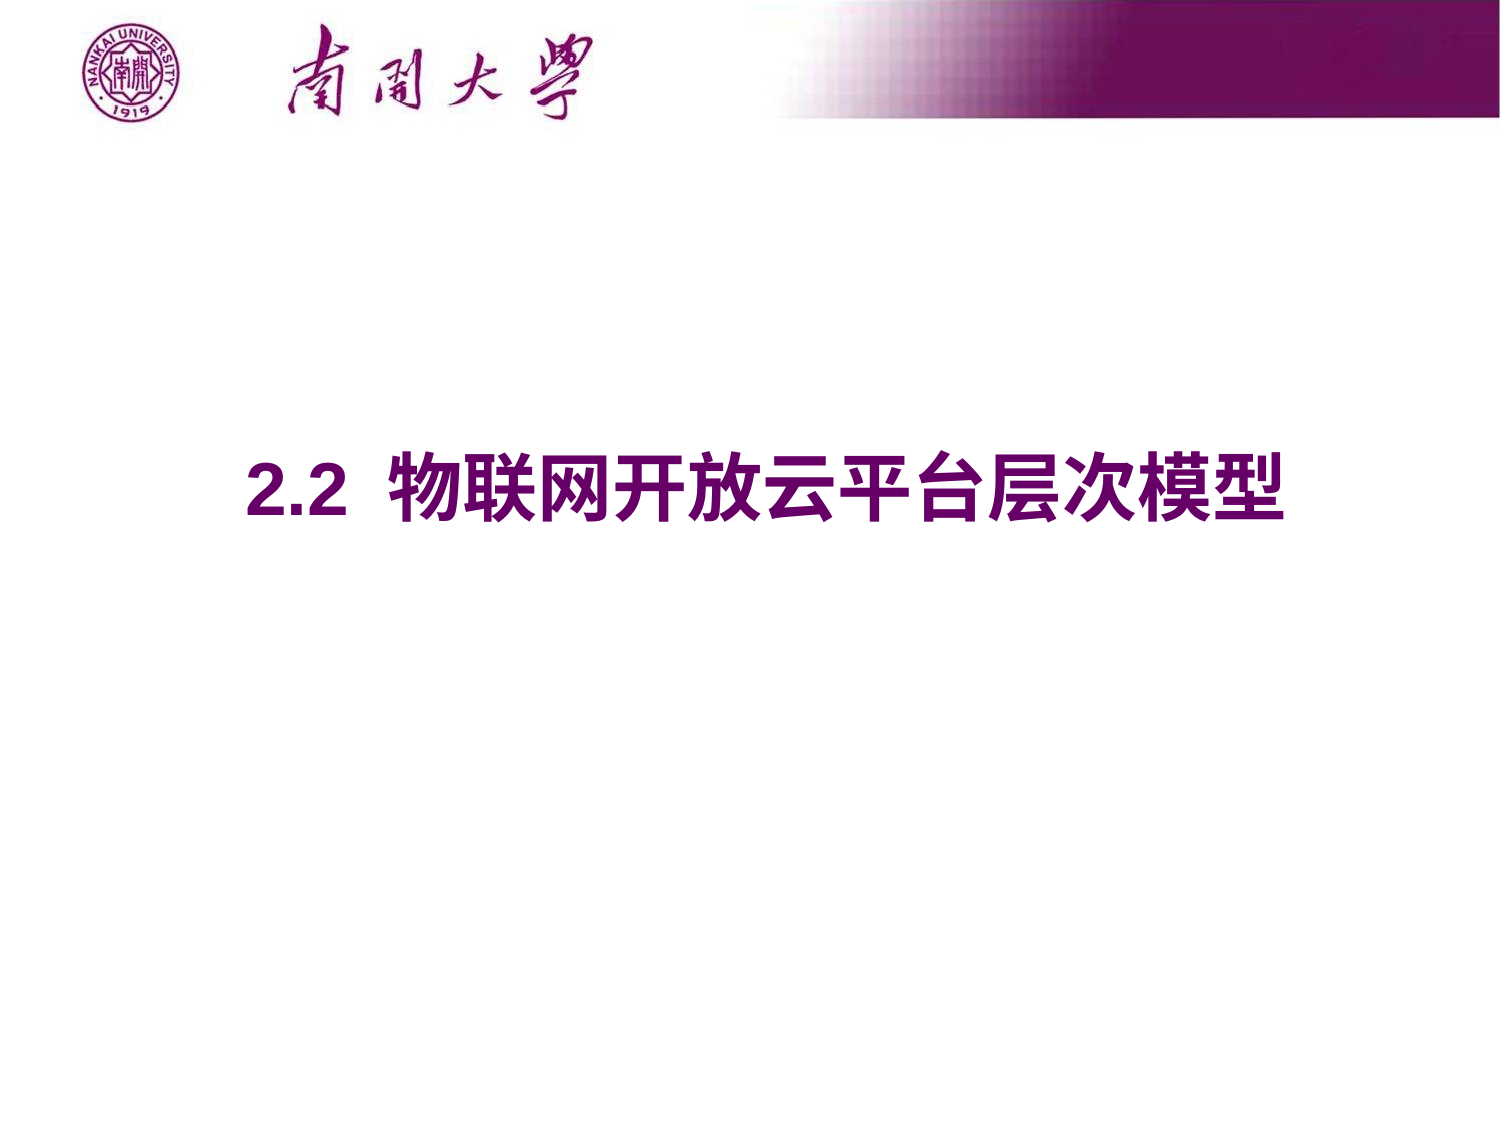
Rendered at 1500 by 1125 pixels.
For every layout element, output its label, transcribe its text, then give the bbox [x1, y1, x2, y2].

picture [0, 0, 1500, 1125]
text_box 2.2 物联网开放云平台层次模型 [230, 432, 1323, 538]
